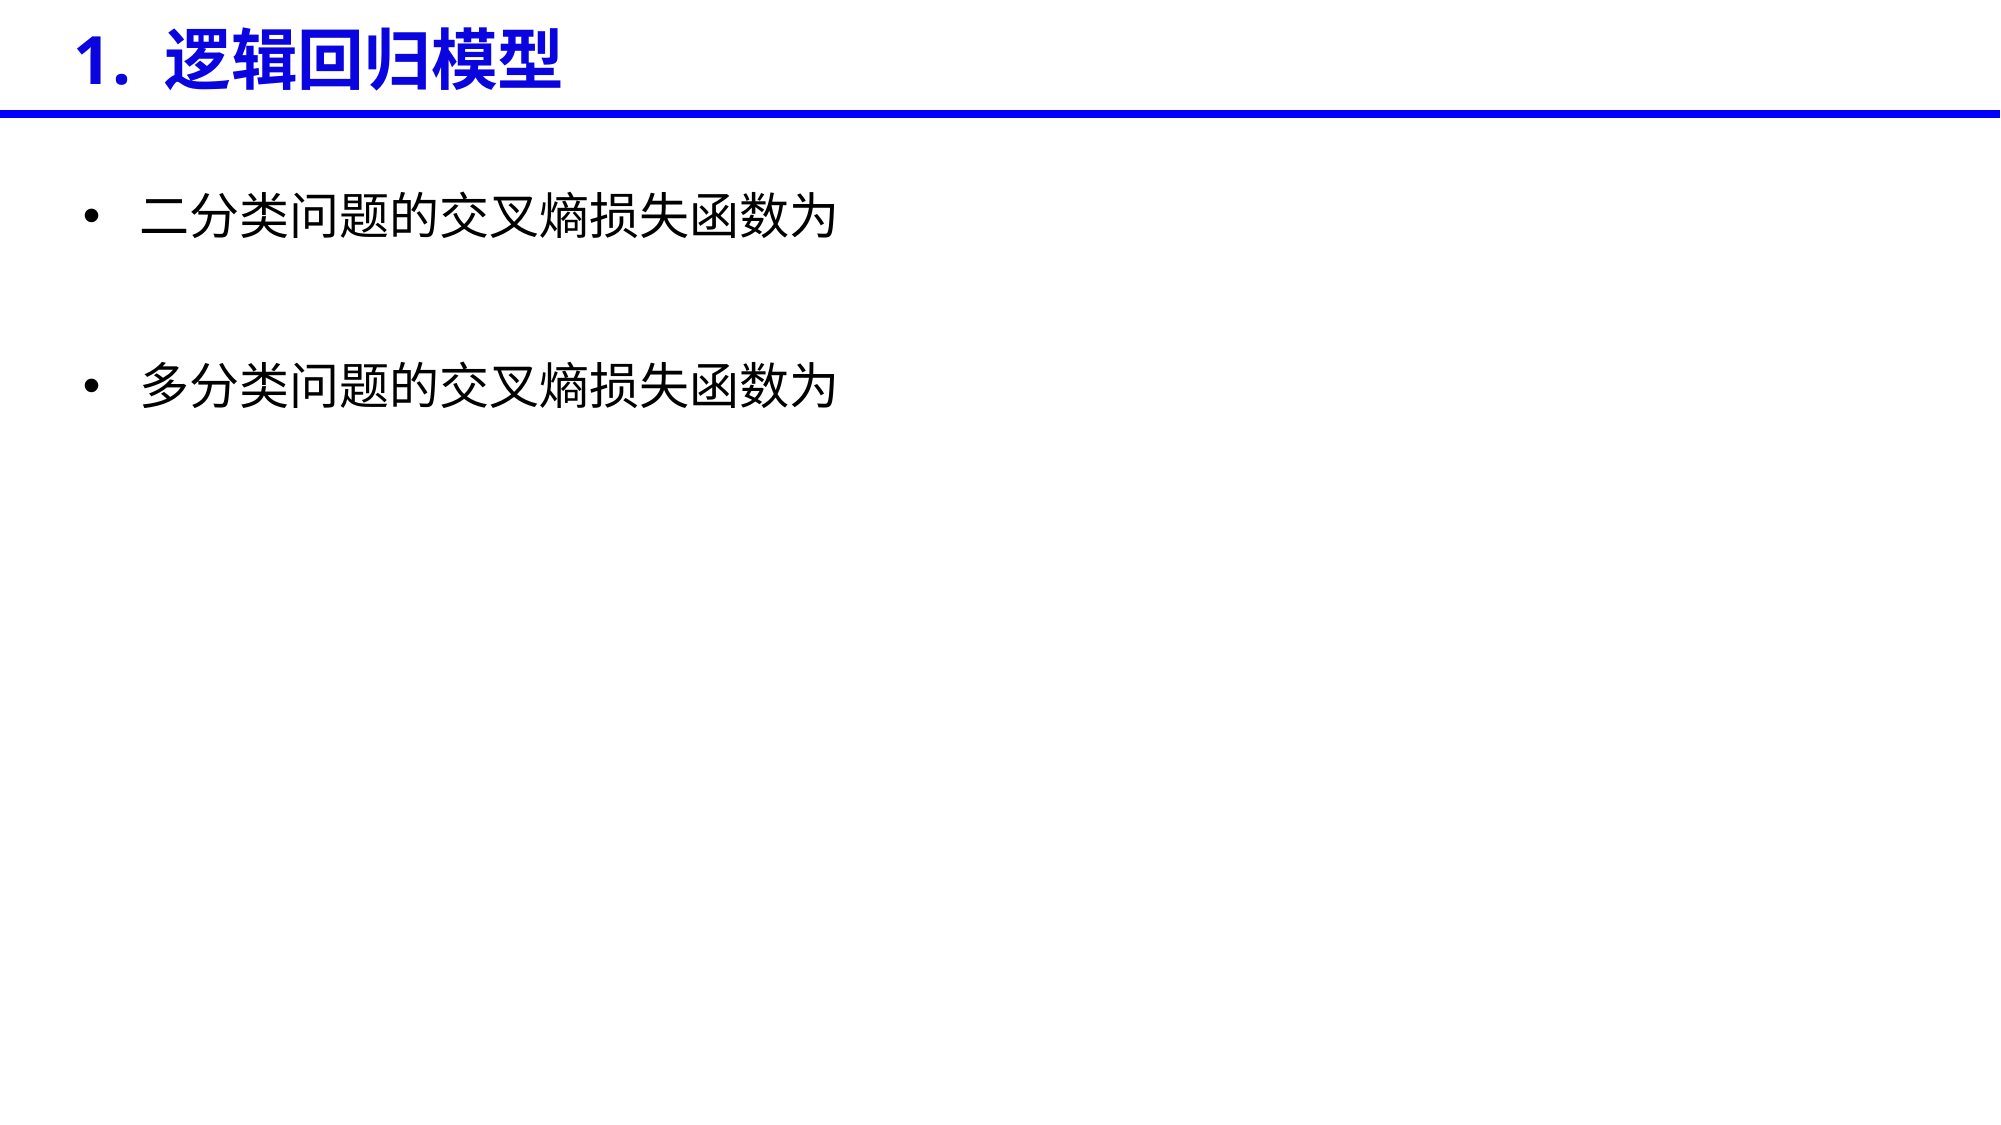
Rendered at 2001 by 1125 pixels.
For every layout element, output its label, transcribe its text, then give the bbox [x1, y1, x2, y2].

text_box 1. 逻辑回归模型 [59, 10, 1308, 106]
